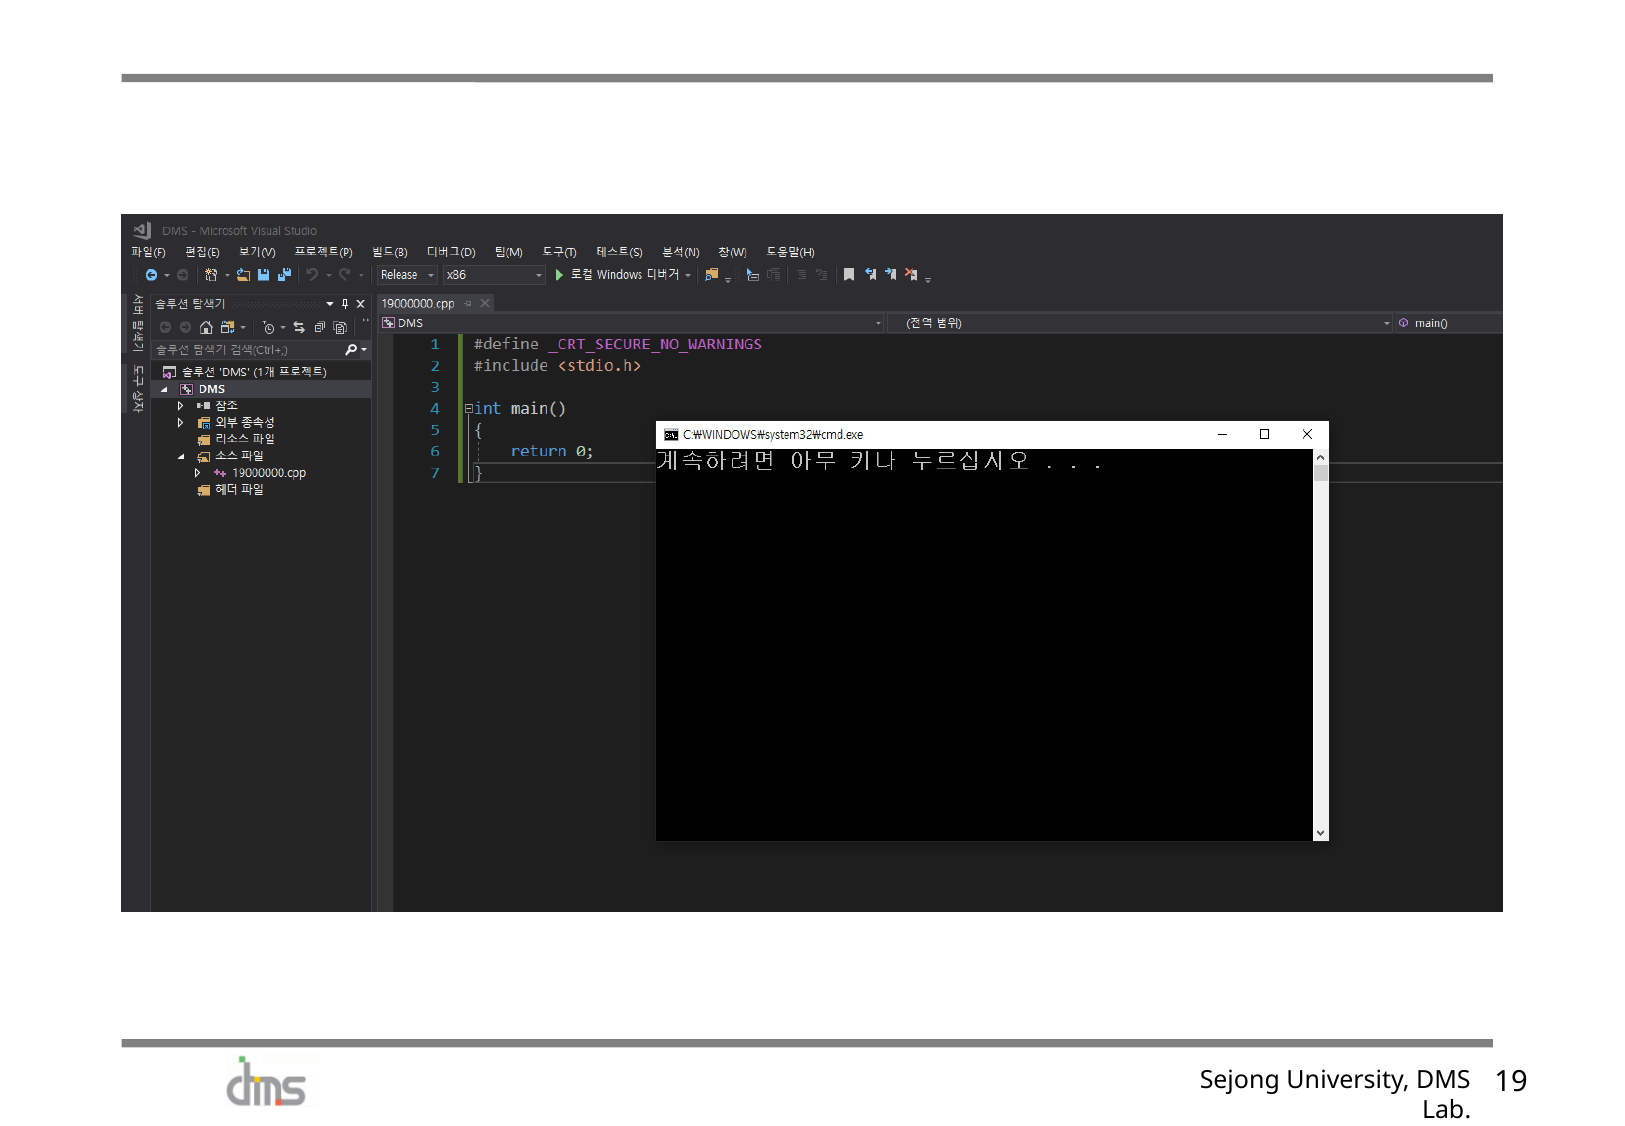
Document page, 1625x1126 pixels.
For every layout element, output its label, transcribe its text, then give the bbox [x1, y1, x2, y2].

picture [226, 1054, 320, 1108]
slide_number 18 [1163, 1054, 1544, 1112]
picture [120, 213, 1504, 912]
